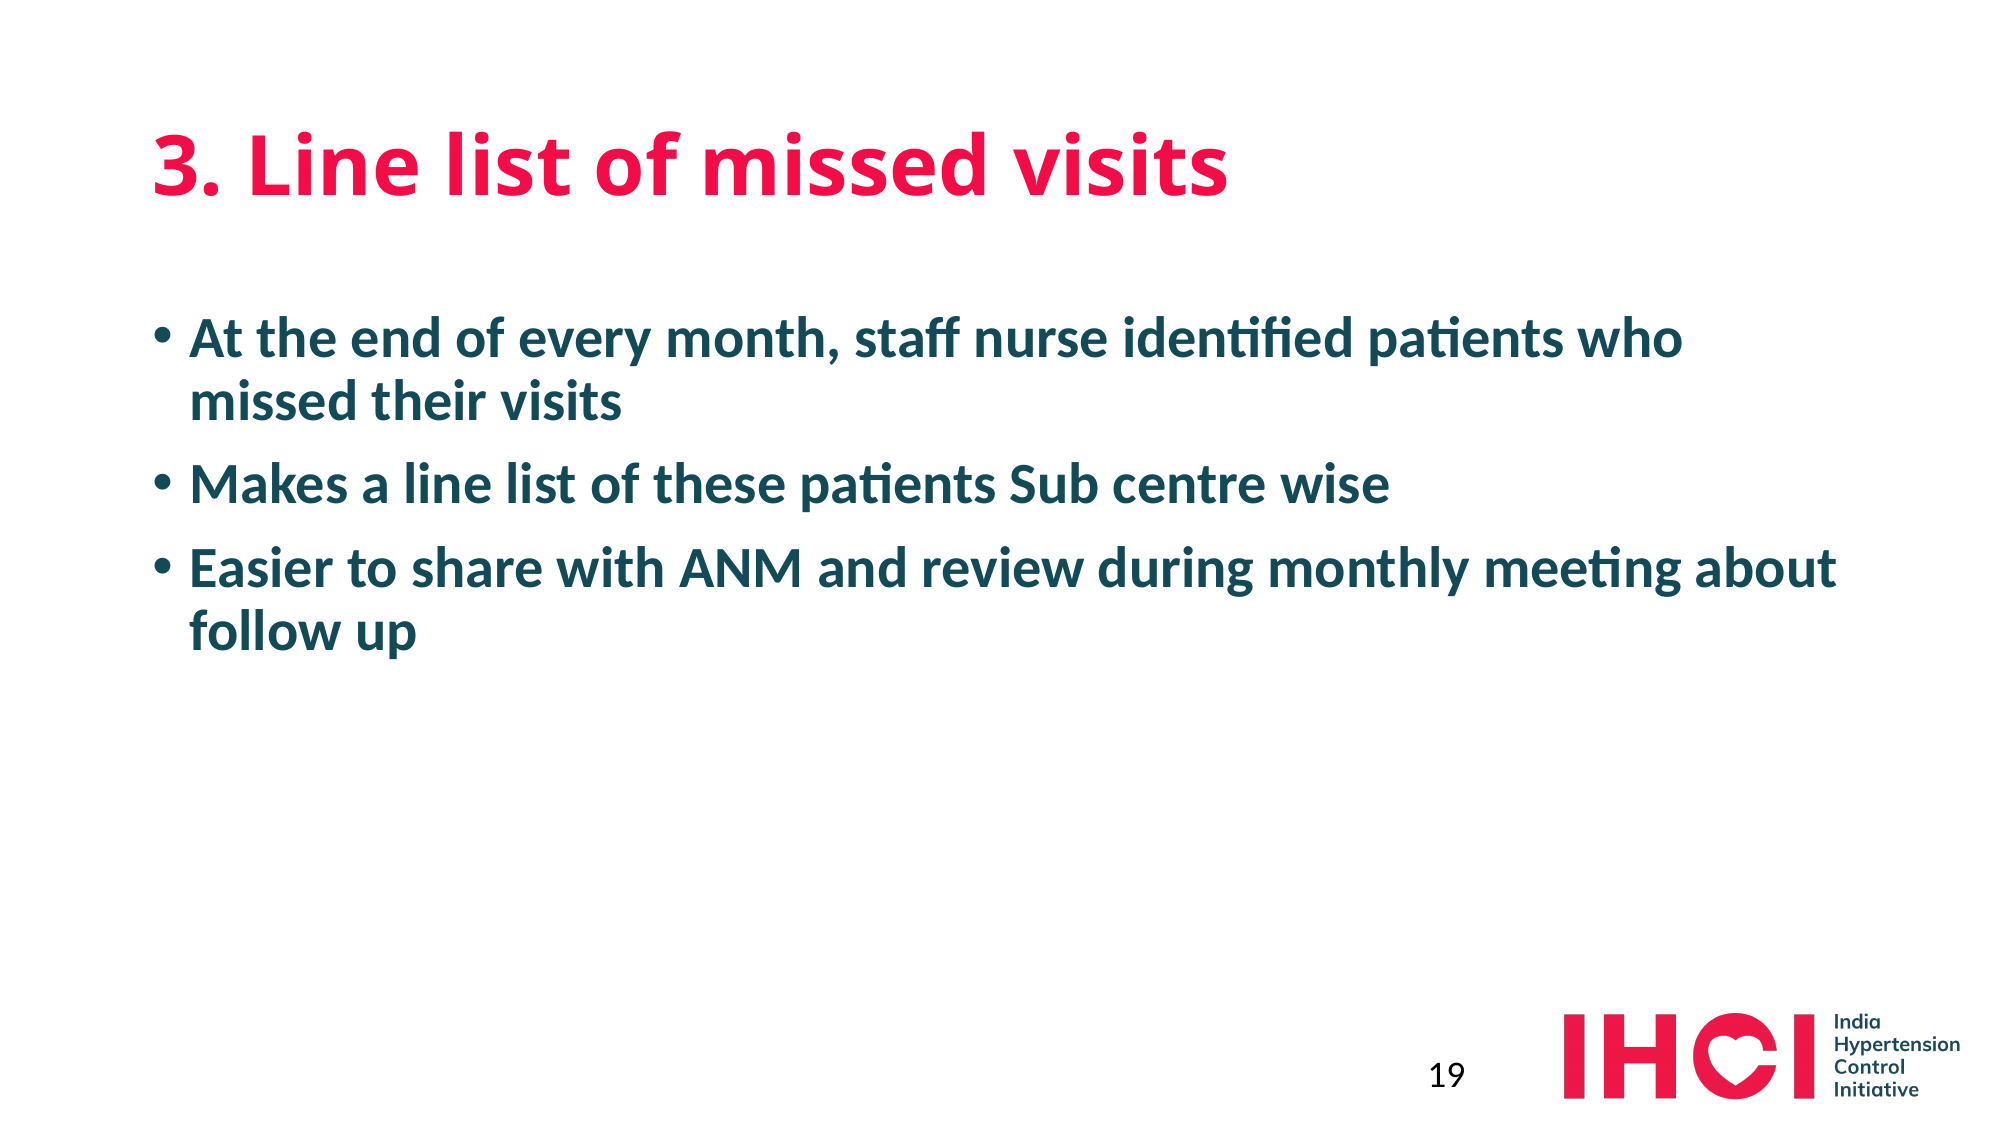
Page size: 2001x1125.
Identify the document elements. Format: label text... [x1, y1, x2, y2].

slide_number 19 [1412, 1042, 1863, 1103]
title 3. Line list of missed visits [137, 59, 1863, 278]
list At the end of every month, staff nurse identified patients who missed their visits Makes a line list of these patients Sub centre wise Easier to share with ANM and review during monthly meeting about follow up [137, 299, 1863, 1014]
